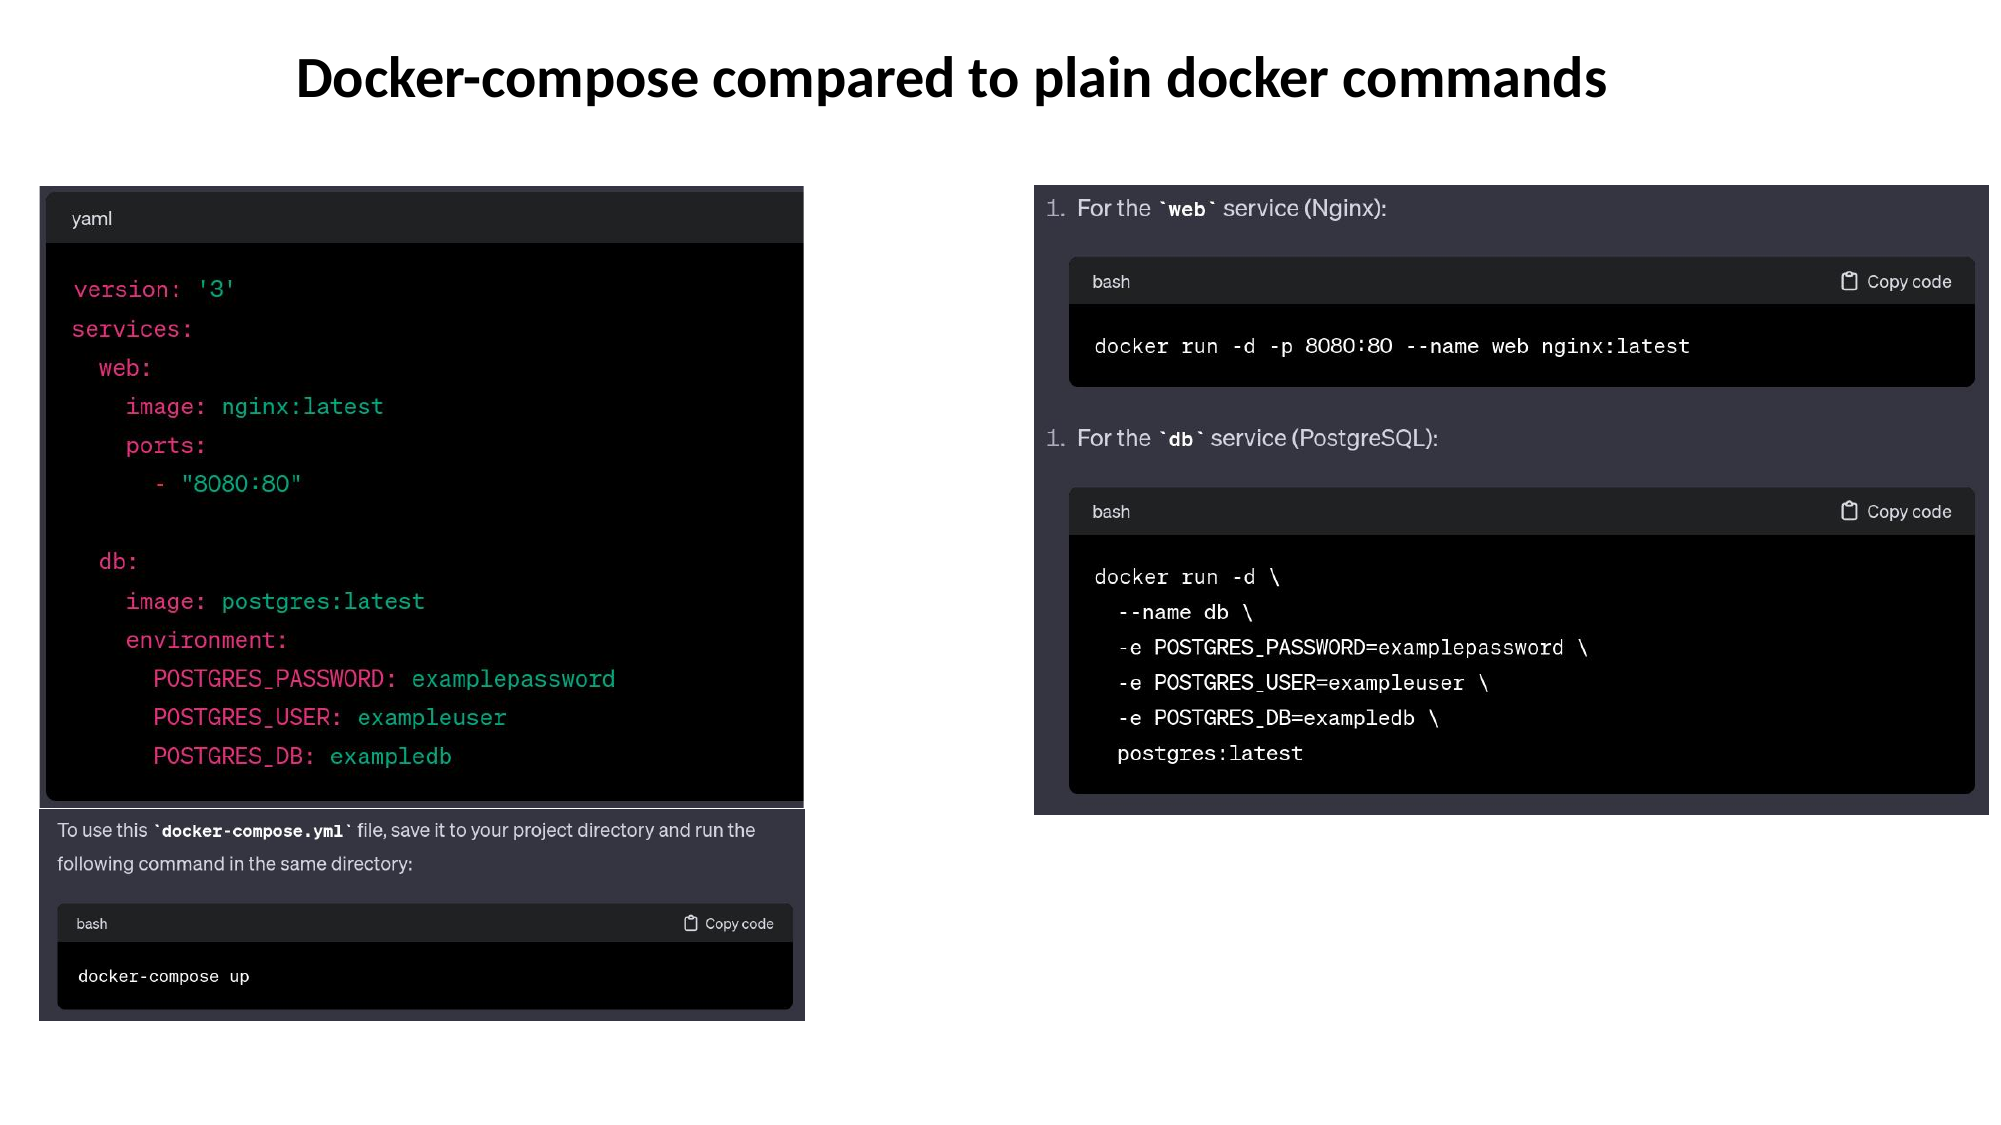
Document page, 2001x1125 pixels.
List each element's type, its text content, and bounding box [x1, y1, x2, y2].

picture [1034, 185, 1989, 815]
text_box Docker-compose compared to plain docker commands [281, 31, 1734, 117]
picture [39, 186, 805, 1021]
